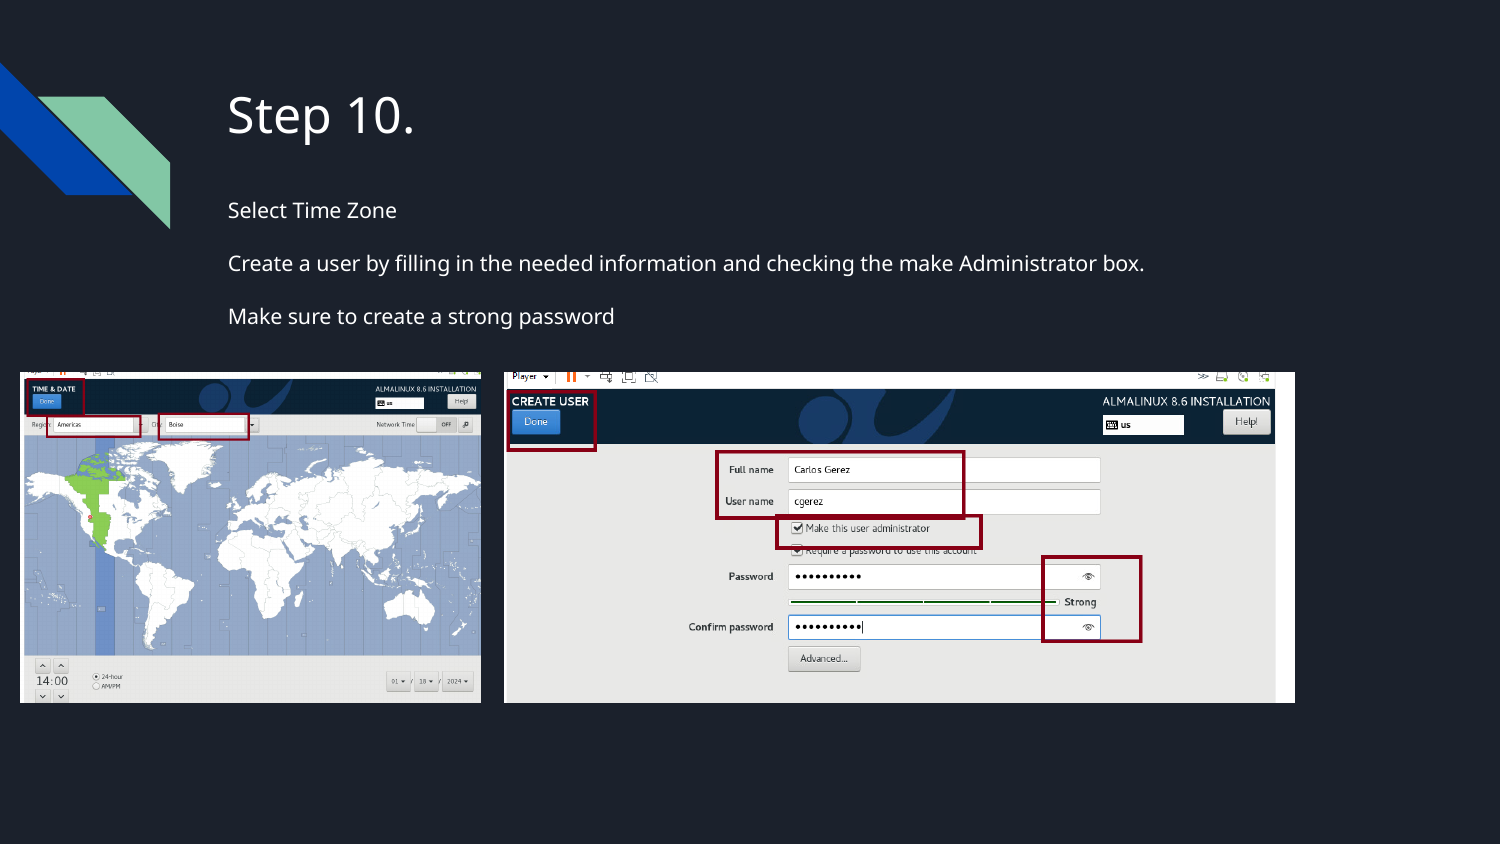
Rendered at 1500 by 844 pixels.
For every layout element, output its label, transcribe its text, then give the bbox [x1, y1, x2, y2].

list Select Time Zone Create a user by filling in the needed information and checking the make Administrator box. Make sure to create a strong password [212, 176, 1368, 348]
picture [503, 372, 1295, 703]
title Step 10. [212, 64, 1368, 176]
picture [20, 372, 481, 703]
